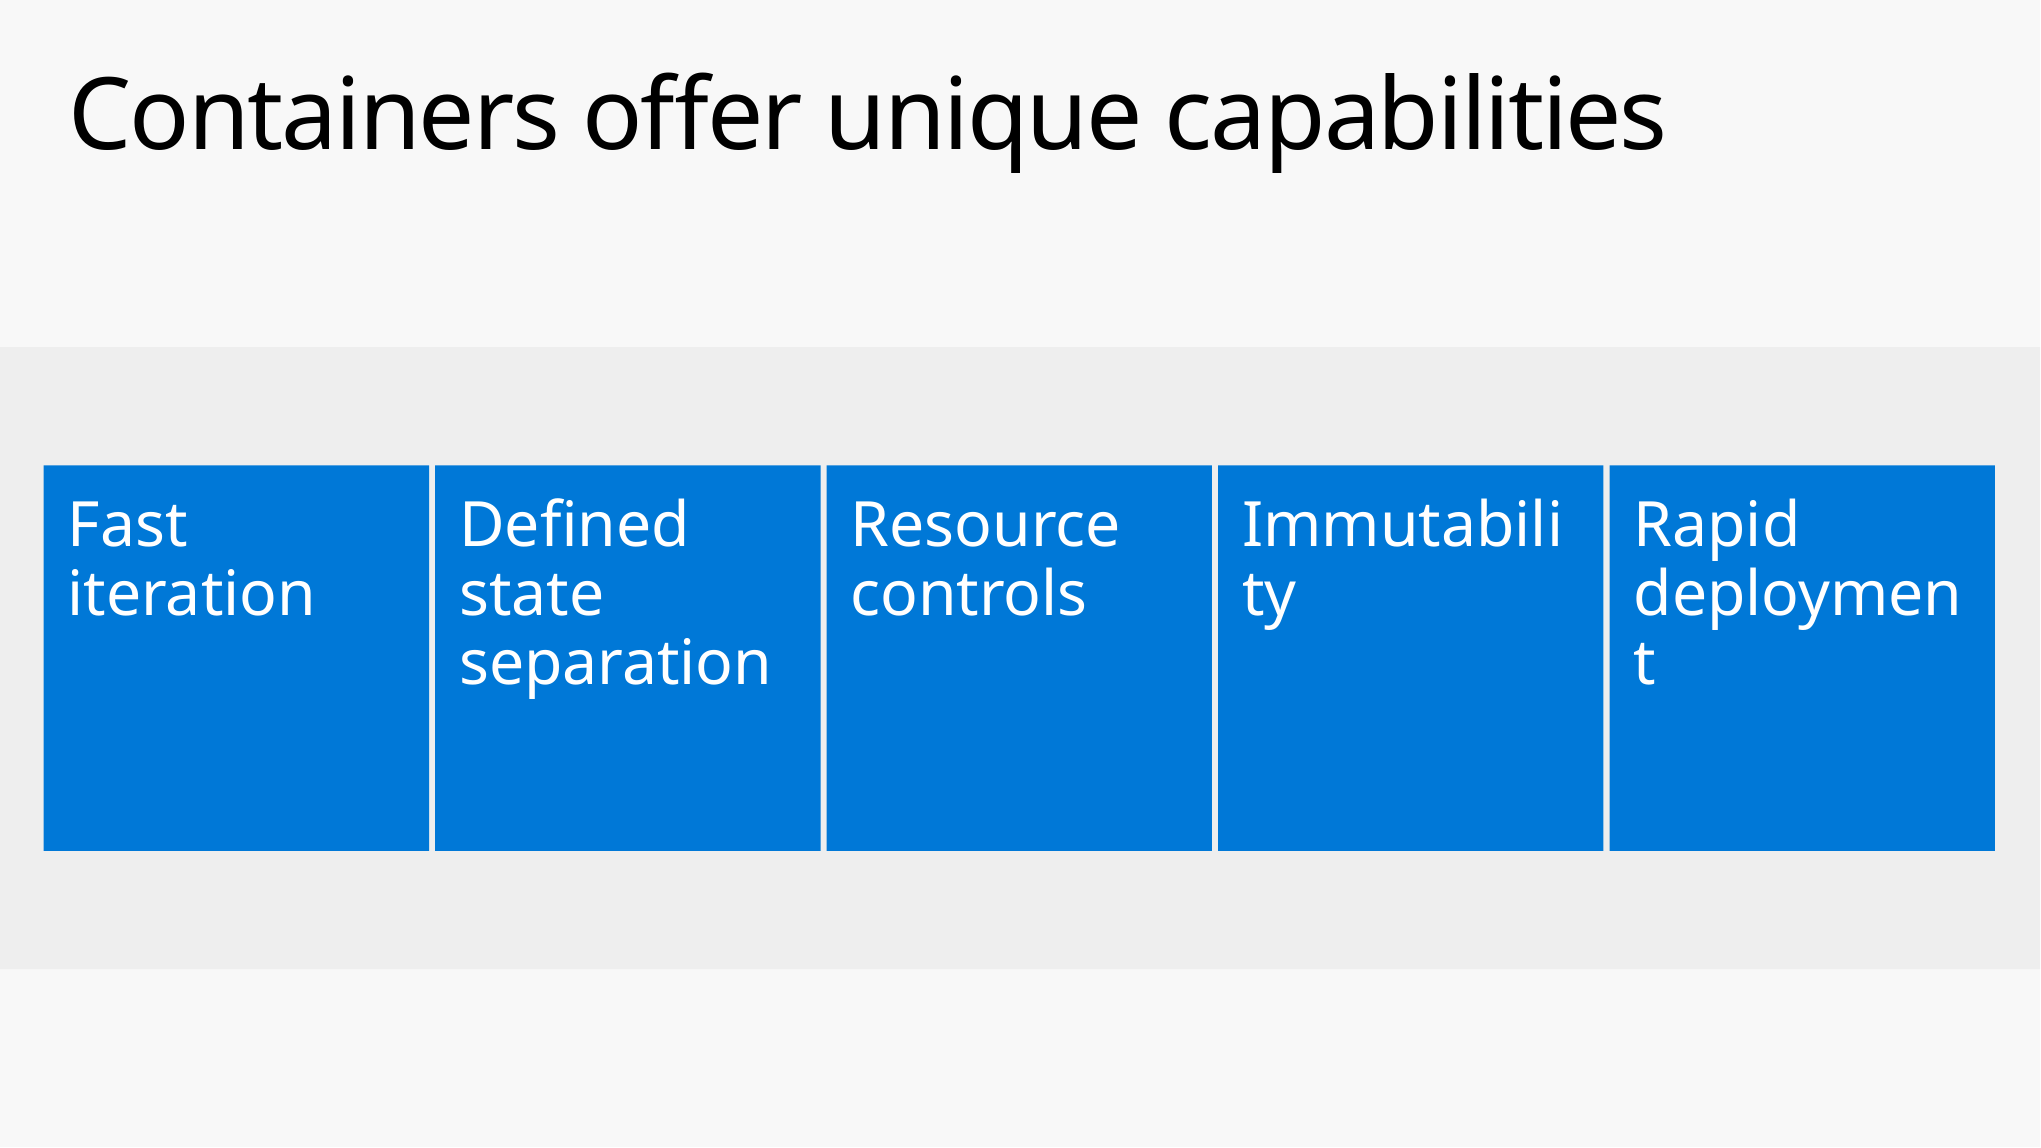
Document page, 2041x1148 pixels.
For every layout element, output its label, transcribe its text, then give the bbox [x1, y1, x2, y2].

text_box [0, 346, 2041, 970]
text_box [43, 465, 1996, 852]
title Containers offer unique capabilities [45, 48, 1996, 199]
